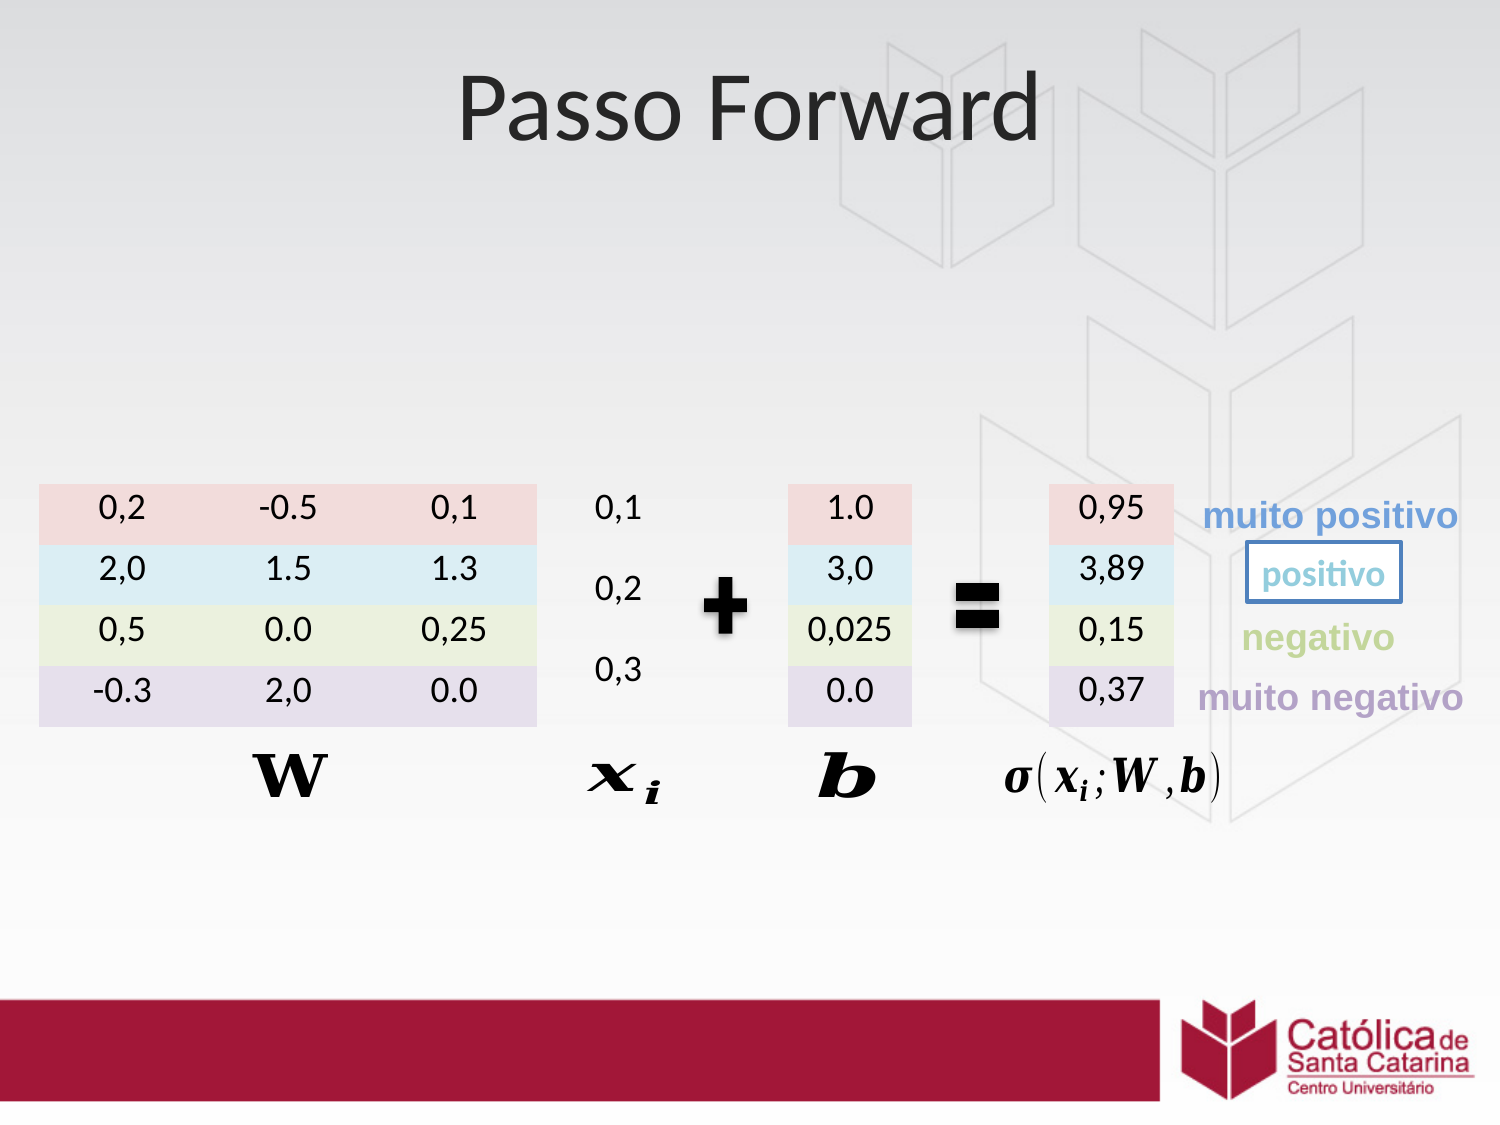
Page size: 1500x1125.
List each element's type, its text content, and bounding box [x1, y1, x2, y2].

table_header -0.5 [205, 484, 371, 545]
table_header 0,1 [371, 484, 537, 545]
text_box muito negativo [1182, 665, 1479, 726]
text_box muito positivo [1187, 483, 1474, 544]
table_cell 0,15 [1049, 605, 1174, 666]
picture [0, 0, 1500, 1125]
text_box [956, 609, 1000, 628]
table_cell 0,3 [577, 646, 660, 727]
text_box positivo [1245, 540, 1403, 604]
text_box negativo [1226, 605, 1411, 666]
table_header 0,1 [577, 484, 660, 565]
table_cell 0,5 [39, 605, 205, 666]
table_cell 2,0 [39, 545, 205, 605]
text_box [956, 582, 1000, 601]
table_header 0,95 [1049, 484, 1174, 545]
table_header 1.0 [788, 484, 912, 545]
table_cell 3,0 [788, 545, 912, 605]
table_cell 3,89 [1049, 545, 1174, 605]
table_cell 0,25 [371, 605, 537, 666]
table_cell 0,37 [1049, 666, 1174, 727]
table_cell 2,0 [205, 666, 371, 727]
text_box Passo Forward [90, 29, 1410, 171]
table_cell 0.0 [788, 666, 912, 727]
table_header 0,2 [39, 484, 205, 545]
table_cell 0.0 [205, 605, 371, 666]
table_cell -0.3 [39, 666, 205, 727]
table_cell 1.5 [205, 545, 371, 605]
table_cell 0.0 [371, 666, 537, 727]
table_cell 0,025 [788, 605, 912, 666]
table_cell 1.3 [371, 545, 537, 605]
text_box [703, 577, 747, 634]
table_cell 0,2 [577, 565, 660, 646]
